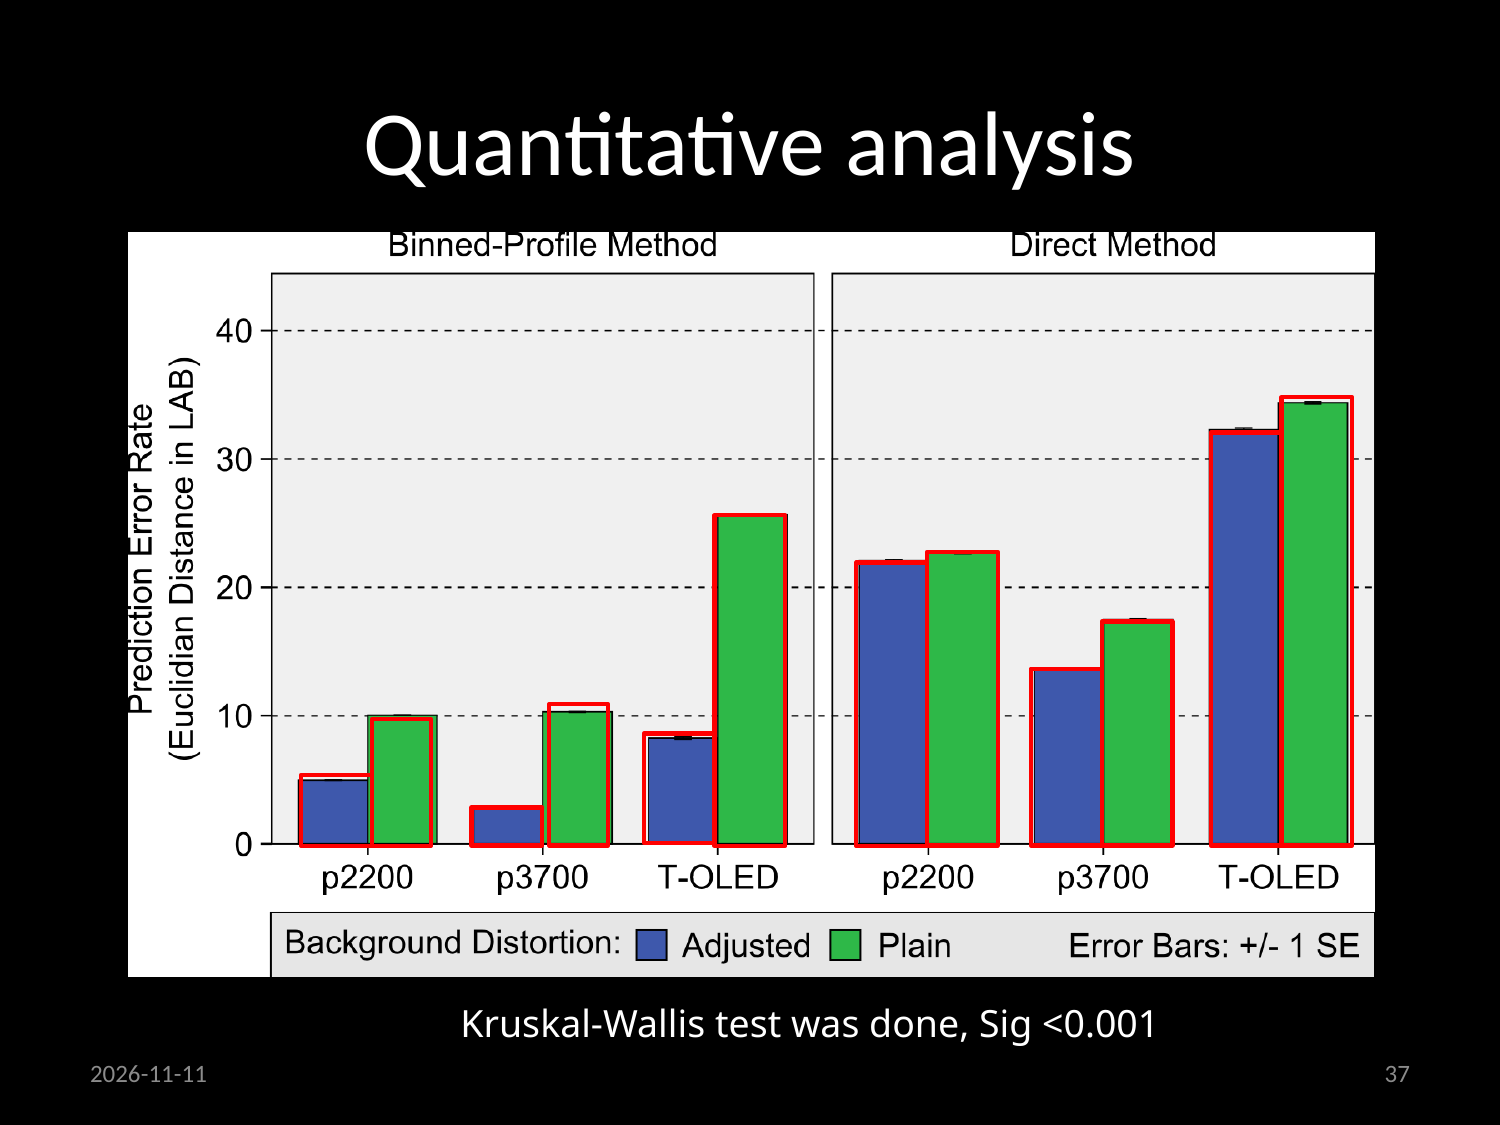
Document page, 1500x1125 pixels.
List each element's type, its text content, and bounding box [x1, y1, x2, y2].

picture [127, 231, 1376, 978]
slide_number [75, 1042, 425, 1103]
text_box Kruskal-Wallis test was done, Sig <0.001 [445, 992, 1175, 1053]
slide_number 37 [1074, 1042, 1425, 1103]
title Quantitative analysis [75, 45, 1425, 233]
